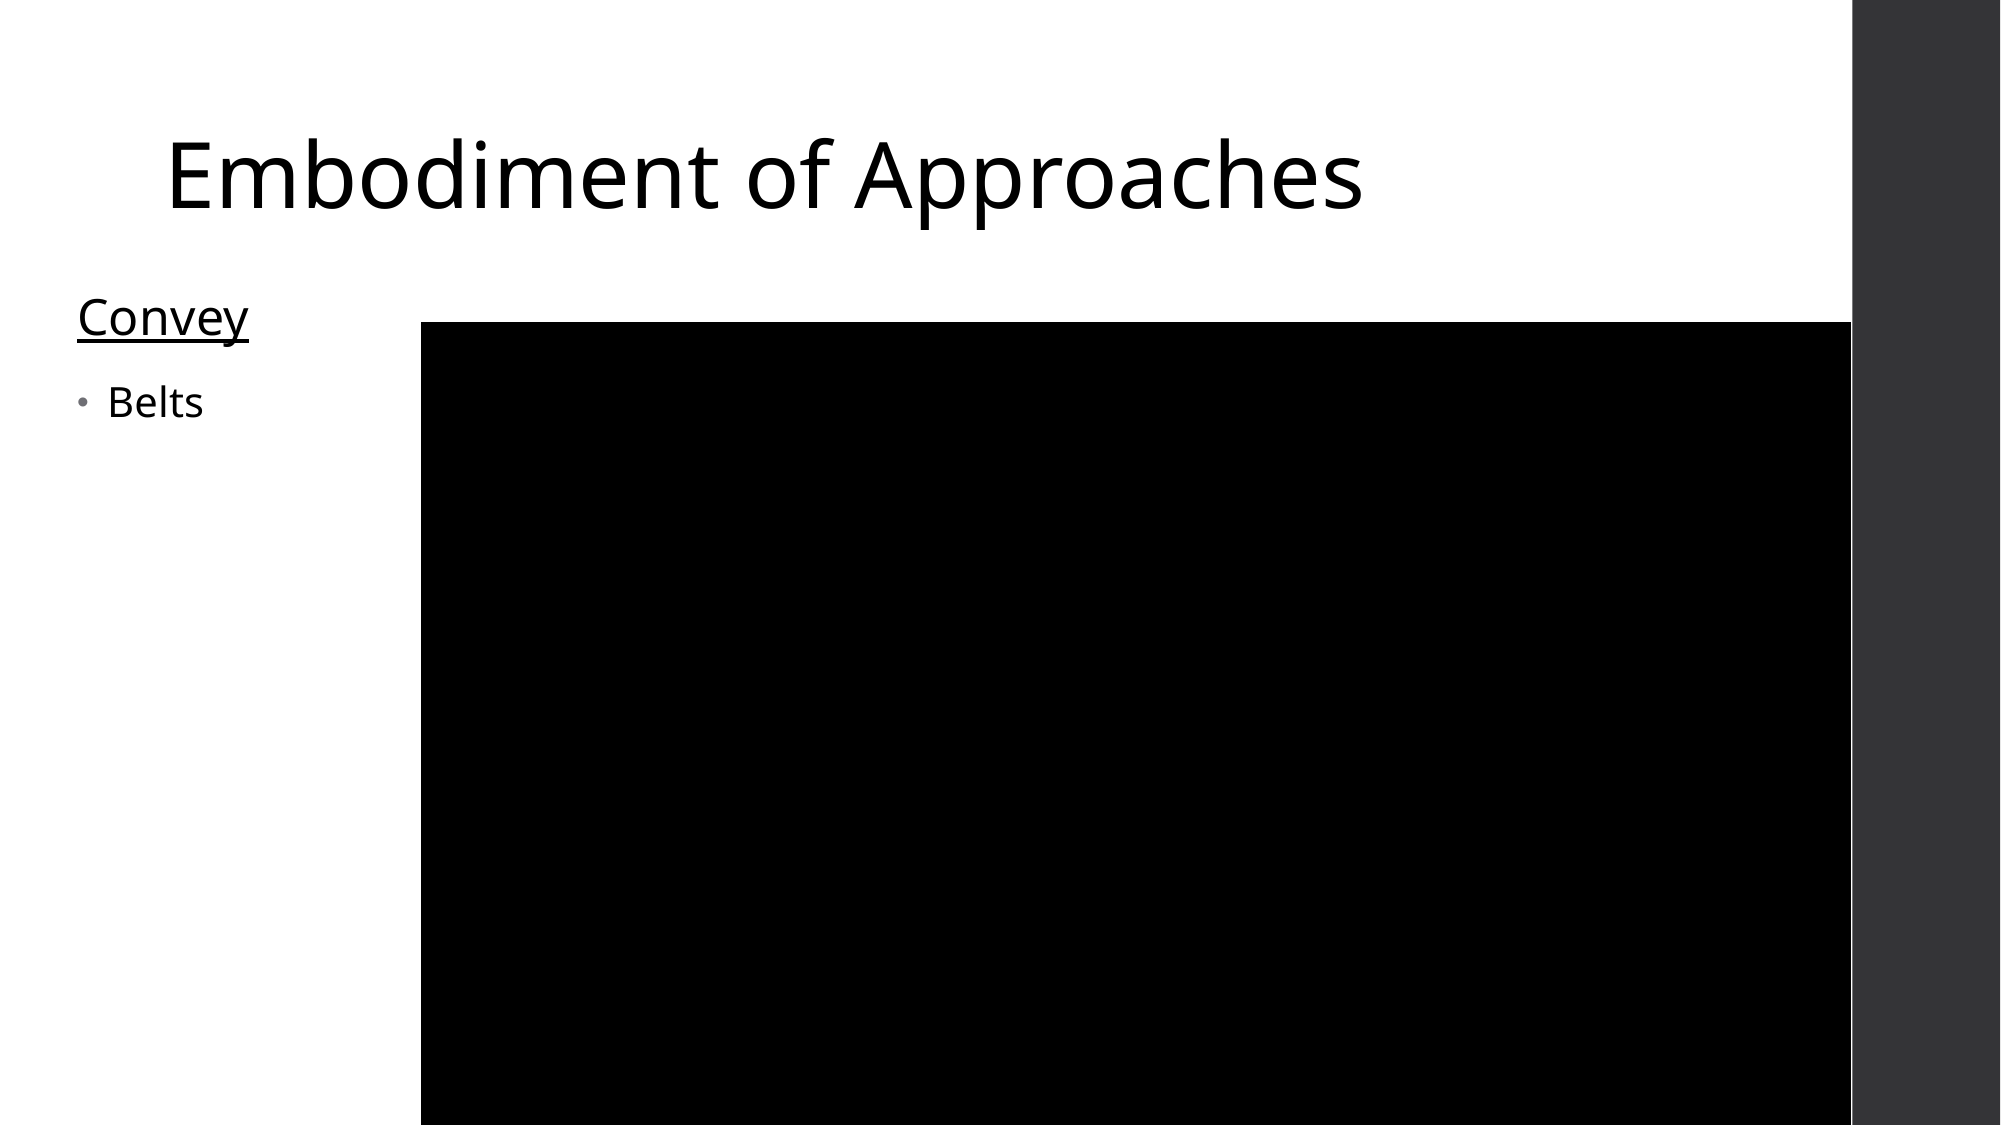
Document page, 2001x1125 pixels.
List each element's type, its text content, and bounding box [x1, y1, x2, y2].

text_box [420, 321, 1852, 1125]
text_box Embodiment of Approaches [0, 0, 1726, 235]
list Convey Belts [62, 281, 1788, 1125]
